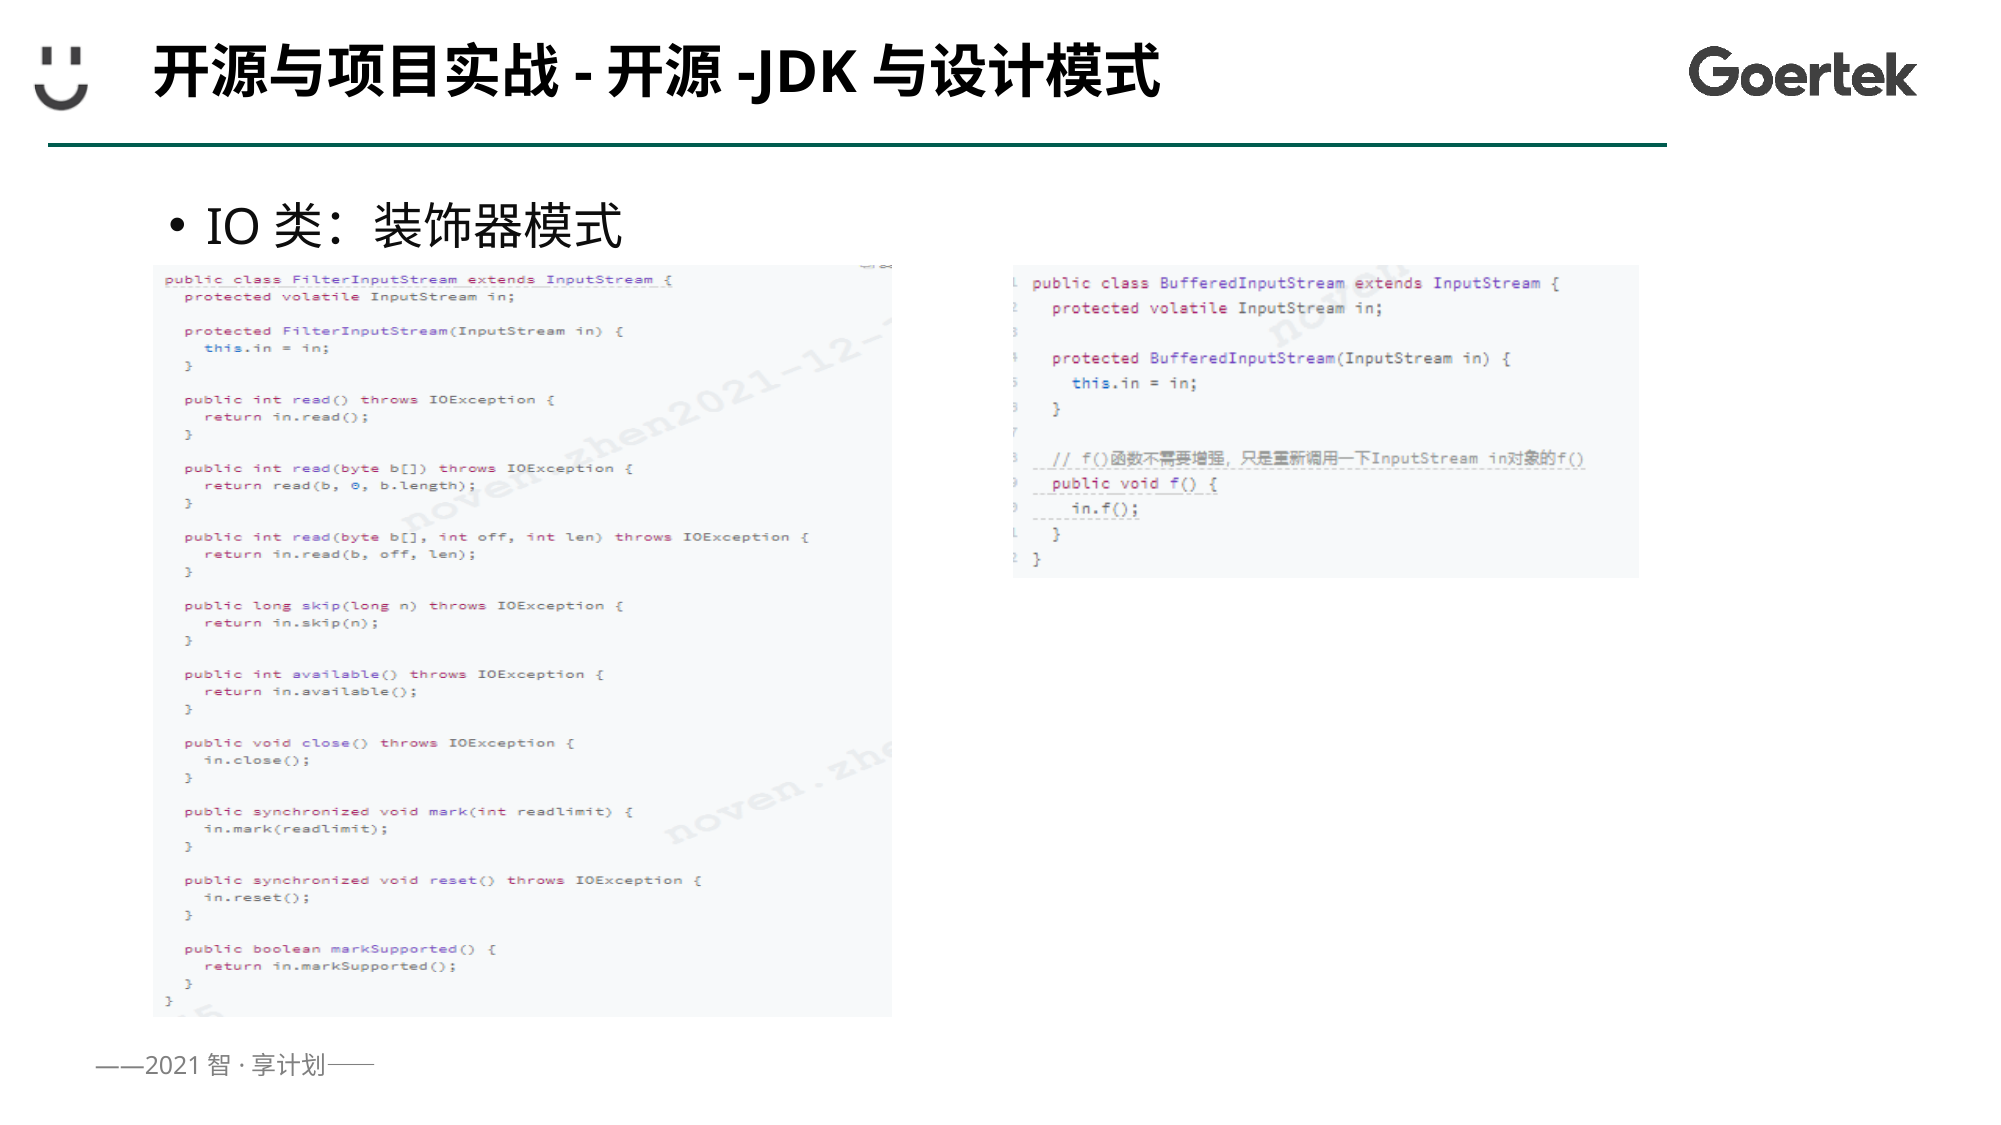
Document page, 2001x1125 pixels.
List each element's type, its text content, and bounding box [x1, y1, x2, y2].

picture [1013, 265, 1639, 578]
picture [153, 265, 892, 1017]
title 开源与项目实战-开源-JDK与设计模式 [137, 22, 1470, 125]
picture [18, 33, 105, 121]
text_box IO类：装饰器模式 [153, 175, 1571, 245]
picture [1689, 46, 1917, 96]
